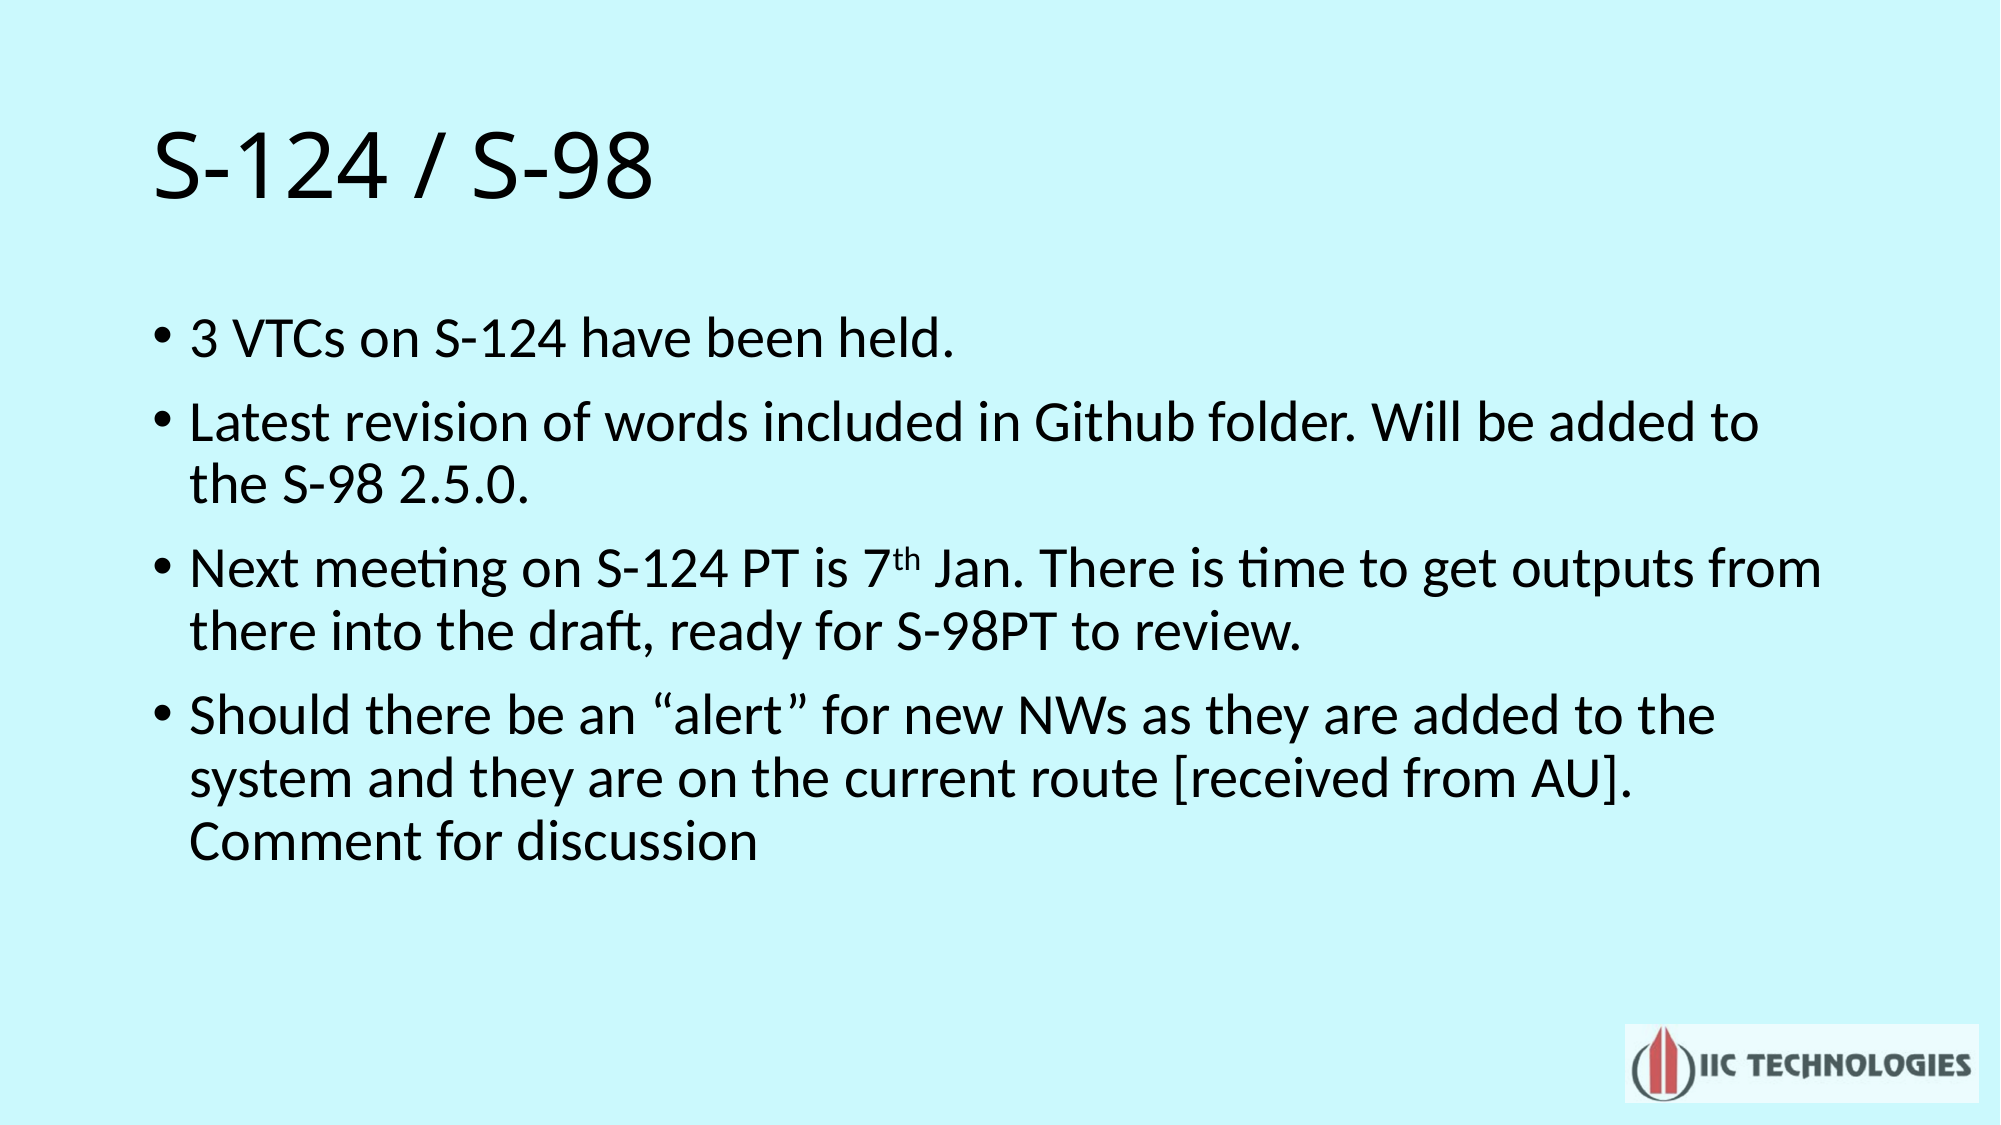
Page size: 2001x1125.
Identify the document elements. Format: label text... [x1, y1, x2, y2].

list 3 VTCs on S-124 have been held. Latest revision of words included in Github folder. Will be added to the S-98 2.5.0. Next meeting on S-124 PT is 7th Jan. There is time to get outputs from there into the draft, ready for S-98PT to review. Should there be an “alert” for new NWs as they are added to the system and they are on the current route [received from AU]. Comment for discussion [137, 299, 1863, 1014]
title S-124 / S-98 [137, 59, 1863, 278]
